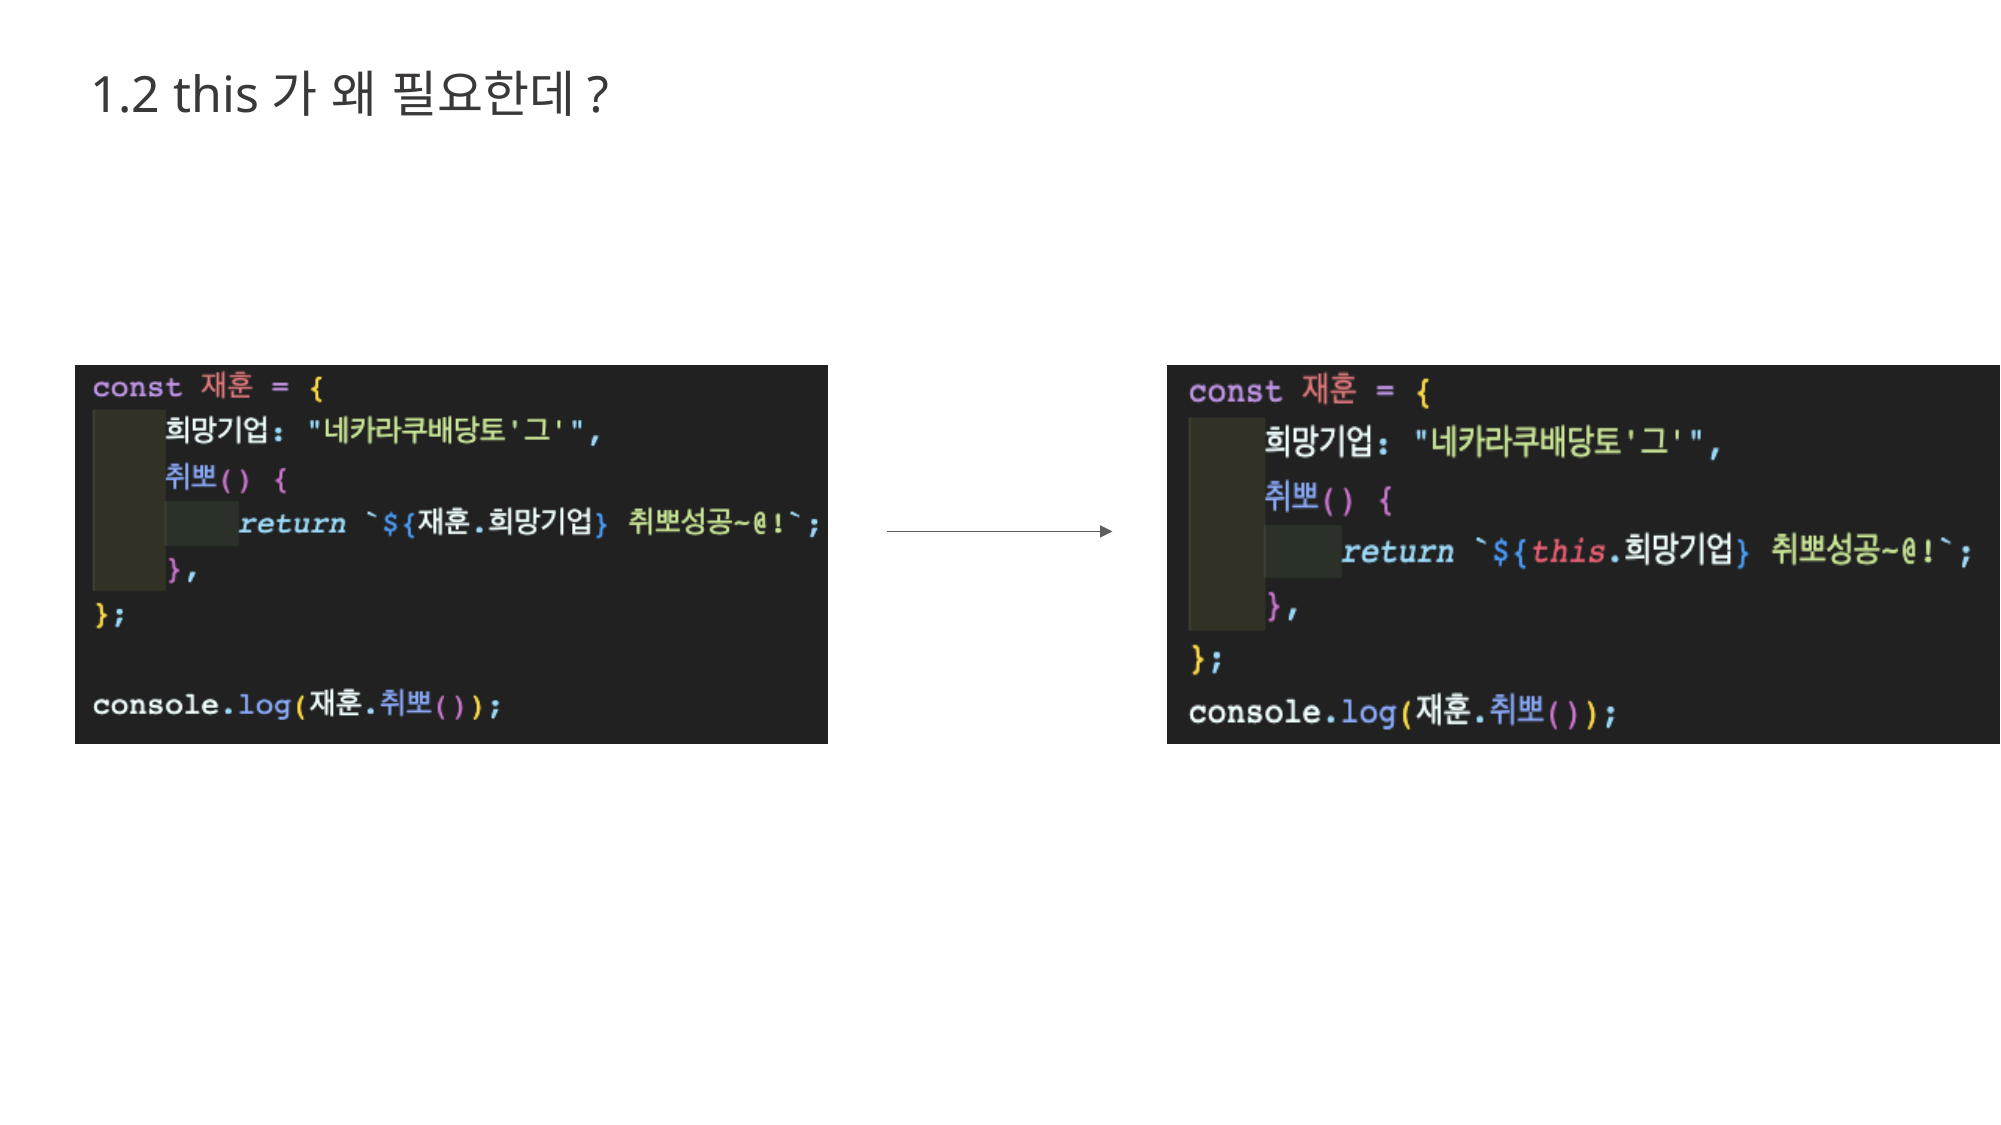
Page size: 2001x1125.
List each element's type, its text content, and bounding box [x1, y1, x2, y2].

picture [1167, 365, 2000, 744]
text_box 1.2 this가 왜 필요한데? [75, 55, 637, 130]
picture [75, 365, 828, 744]
